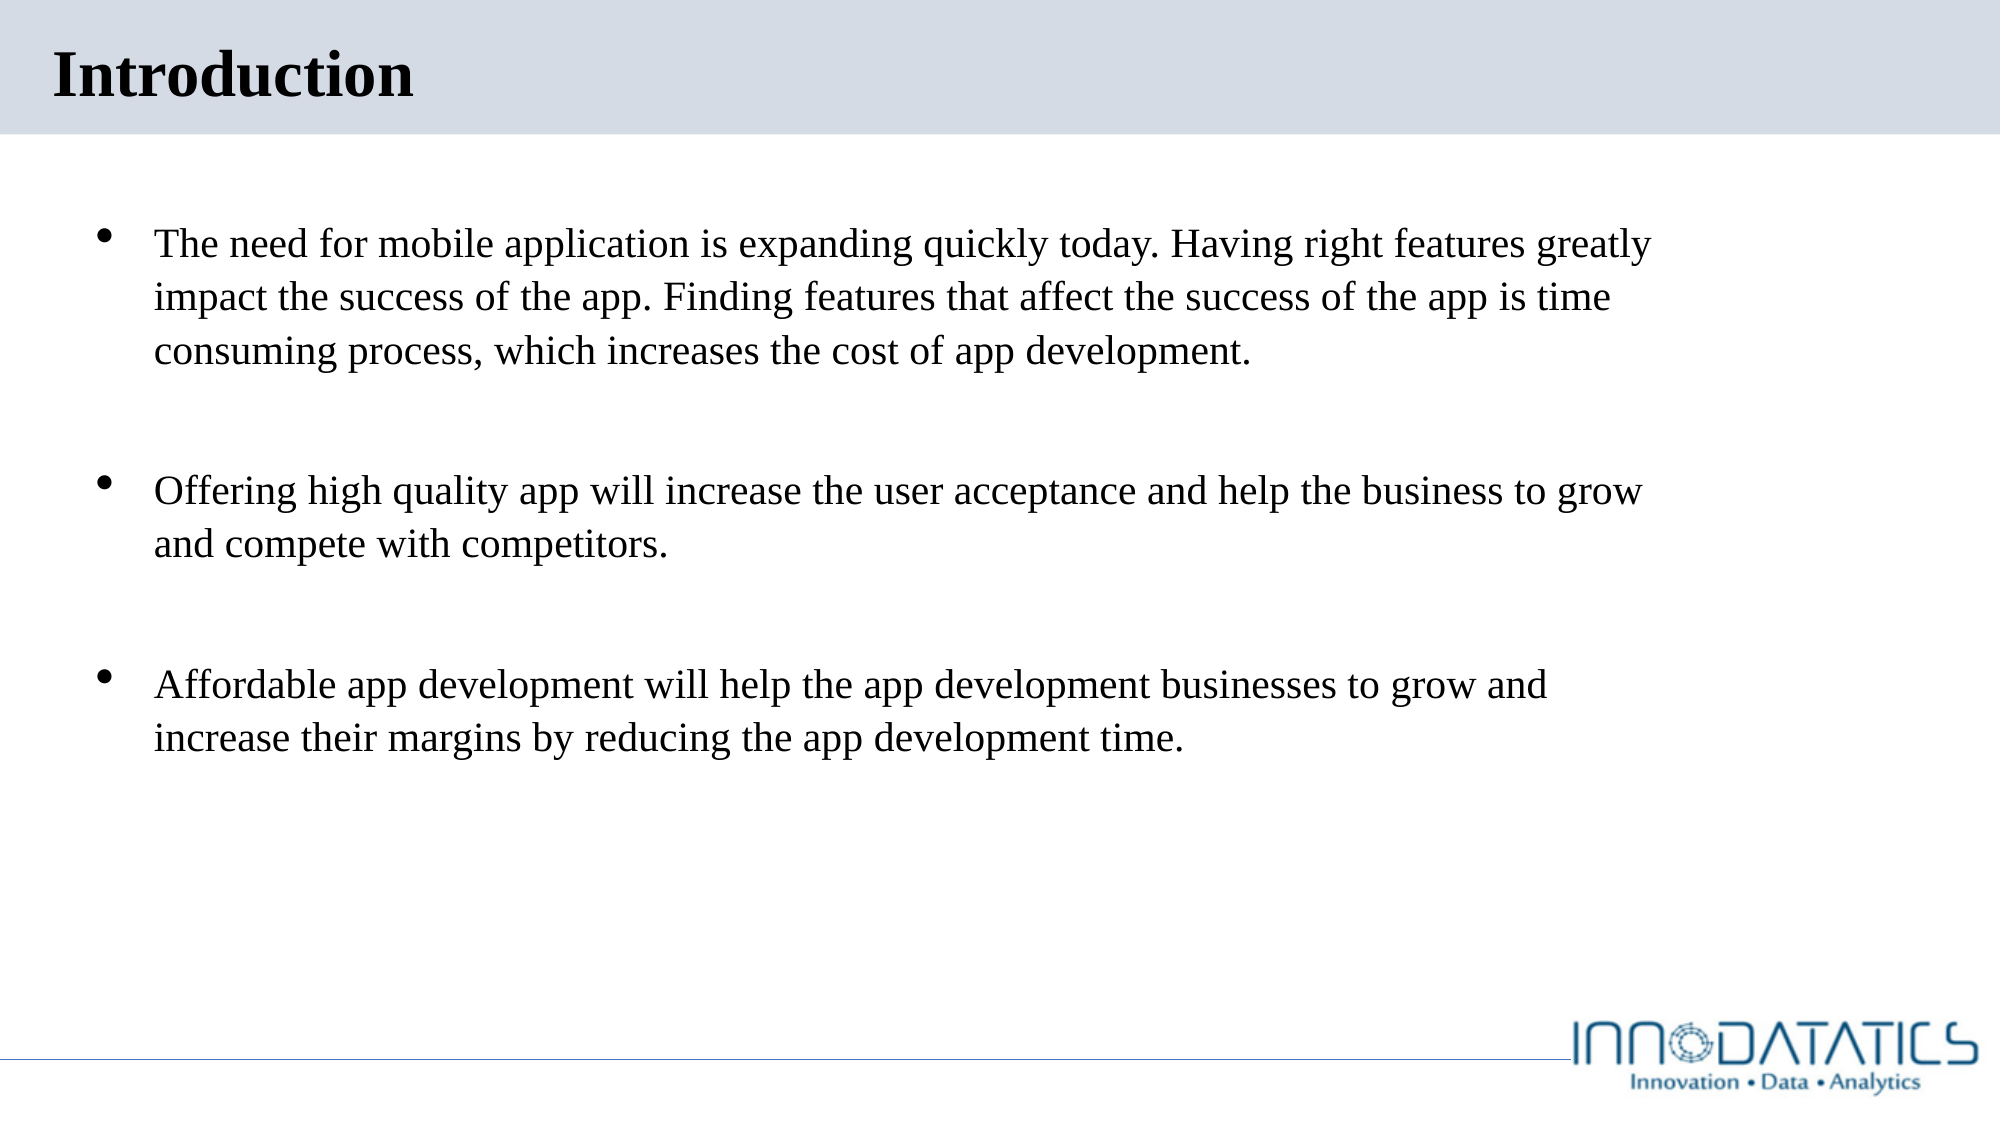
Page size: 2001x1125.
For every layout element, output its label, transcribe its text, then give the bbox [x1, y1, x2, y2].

title Introduction [37, 0, 1763, 177]
picture [1571, 990, 1998, 1124]
text_box The need for mobile application is expanding quickly today. Having right features greatly impact the success of the app. Finding features that affect the success of the app is time consuming process, which increases the cost of app development. Offering high quality app will increase the user acceptance and help the business to grow and compete with competitors. Affordable app development will help the app development businesses to grow and increase their margins by reducing the app development time. [82, 204, 1699, 838]
